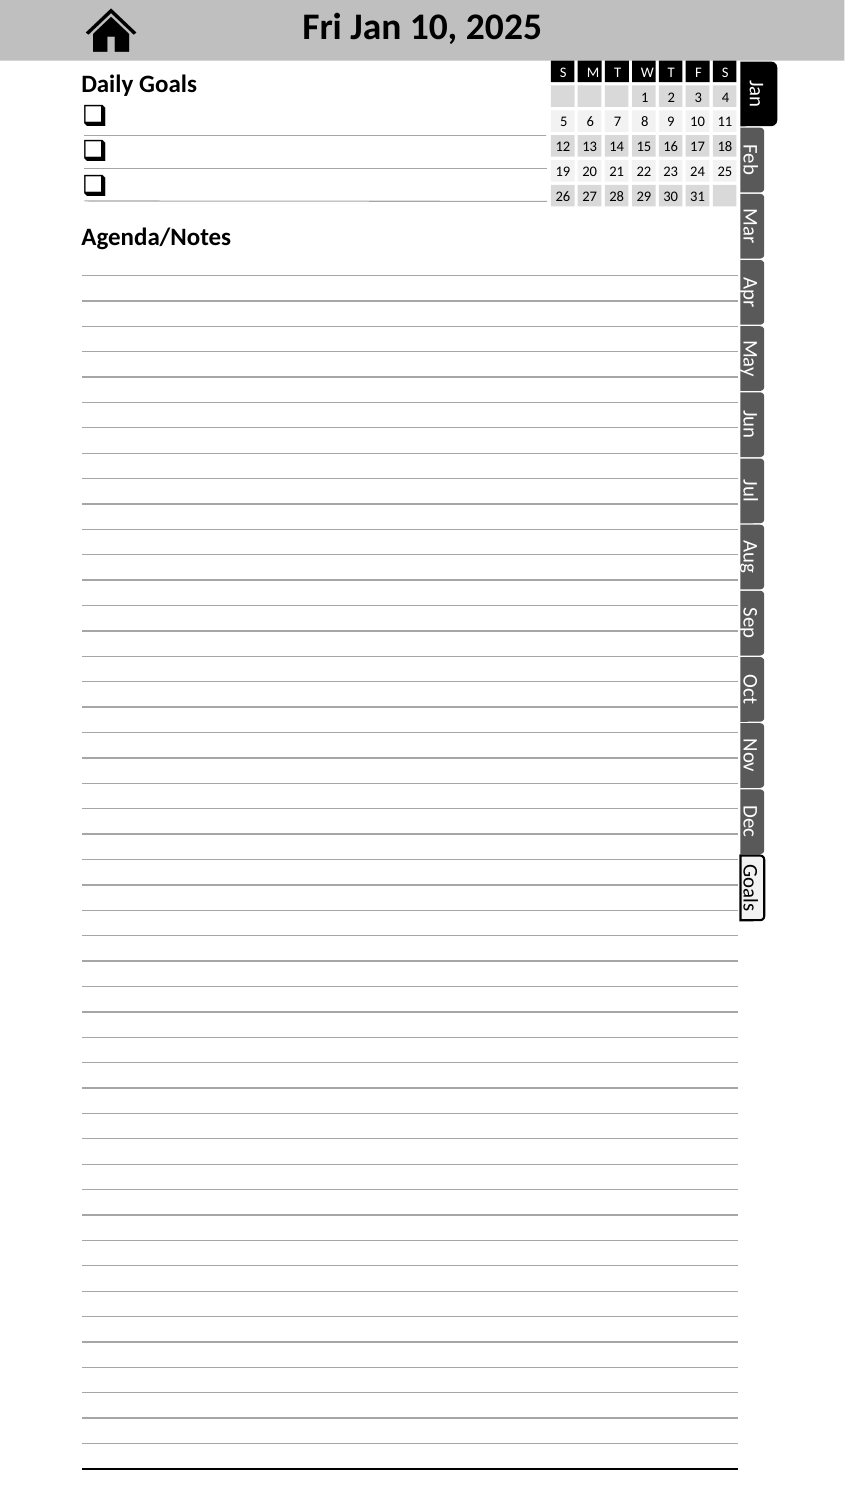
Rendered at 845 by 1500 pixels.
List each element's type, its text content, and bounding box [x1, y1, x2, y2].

list Fri Jan 10, 2025 [190, 0, 655, 61]
picture [82, 1, 140, 59]
